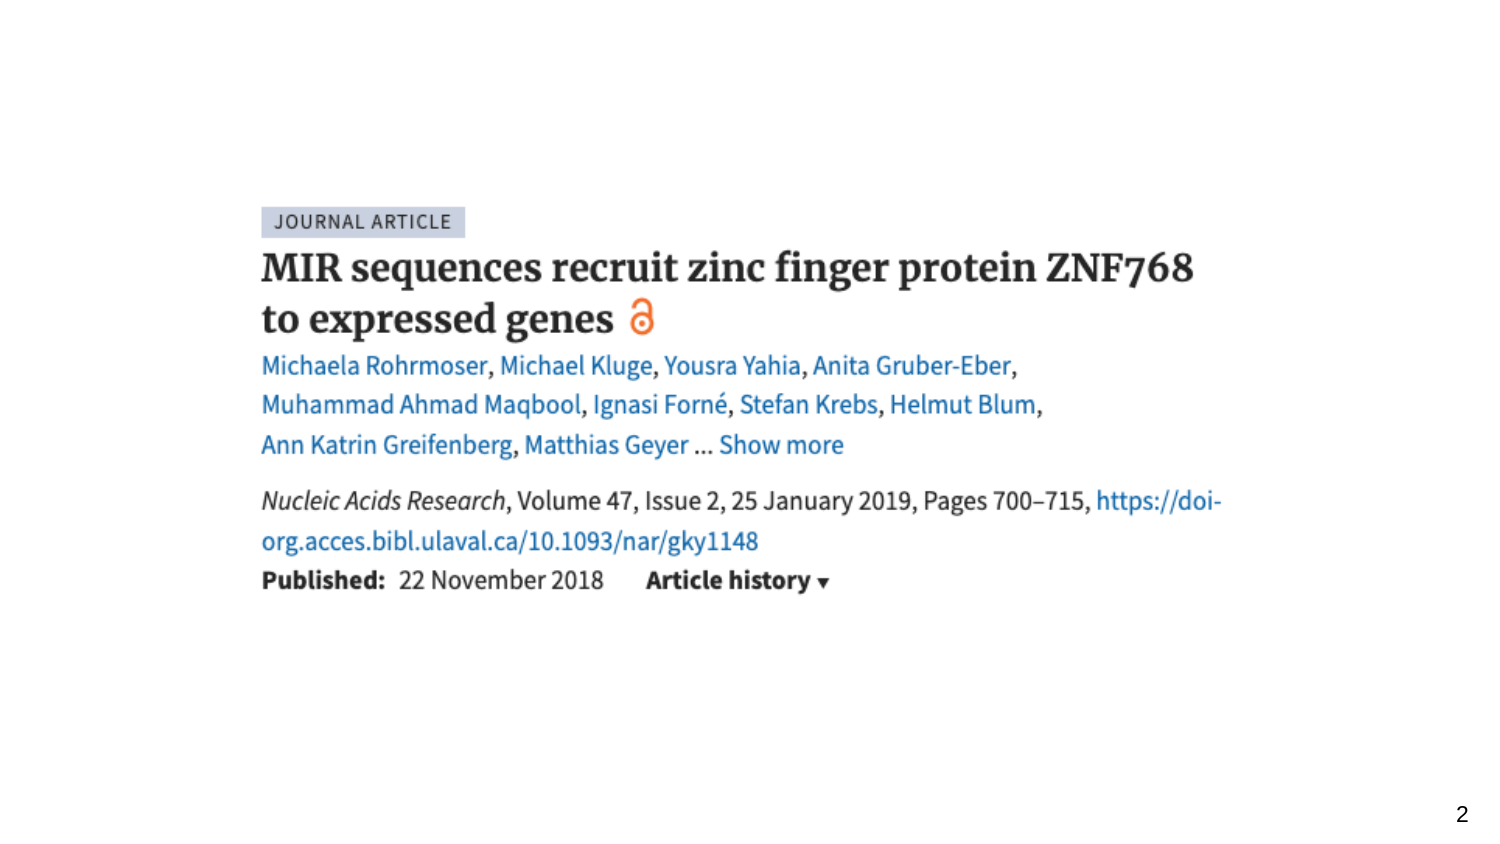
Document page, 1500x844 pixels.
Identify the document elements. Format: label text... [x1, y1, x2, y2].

picture [226, 173, 1274, 625]
slide_number 2 [1425, 788, 1500, 840]
